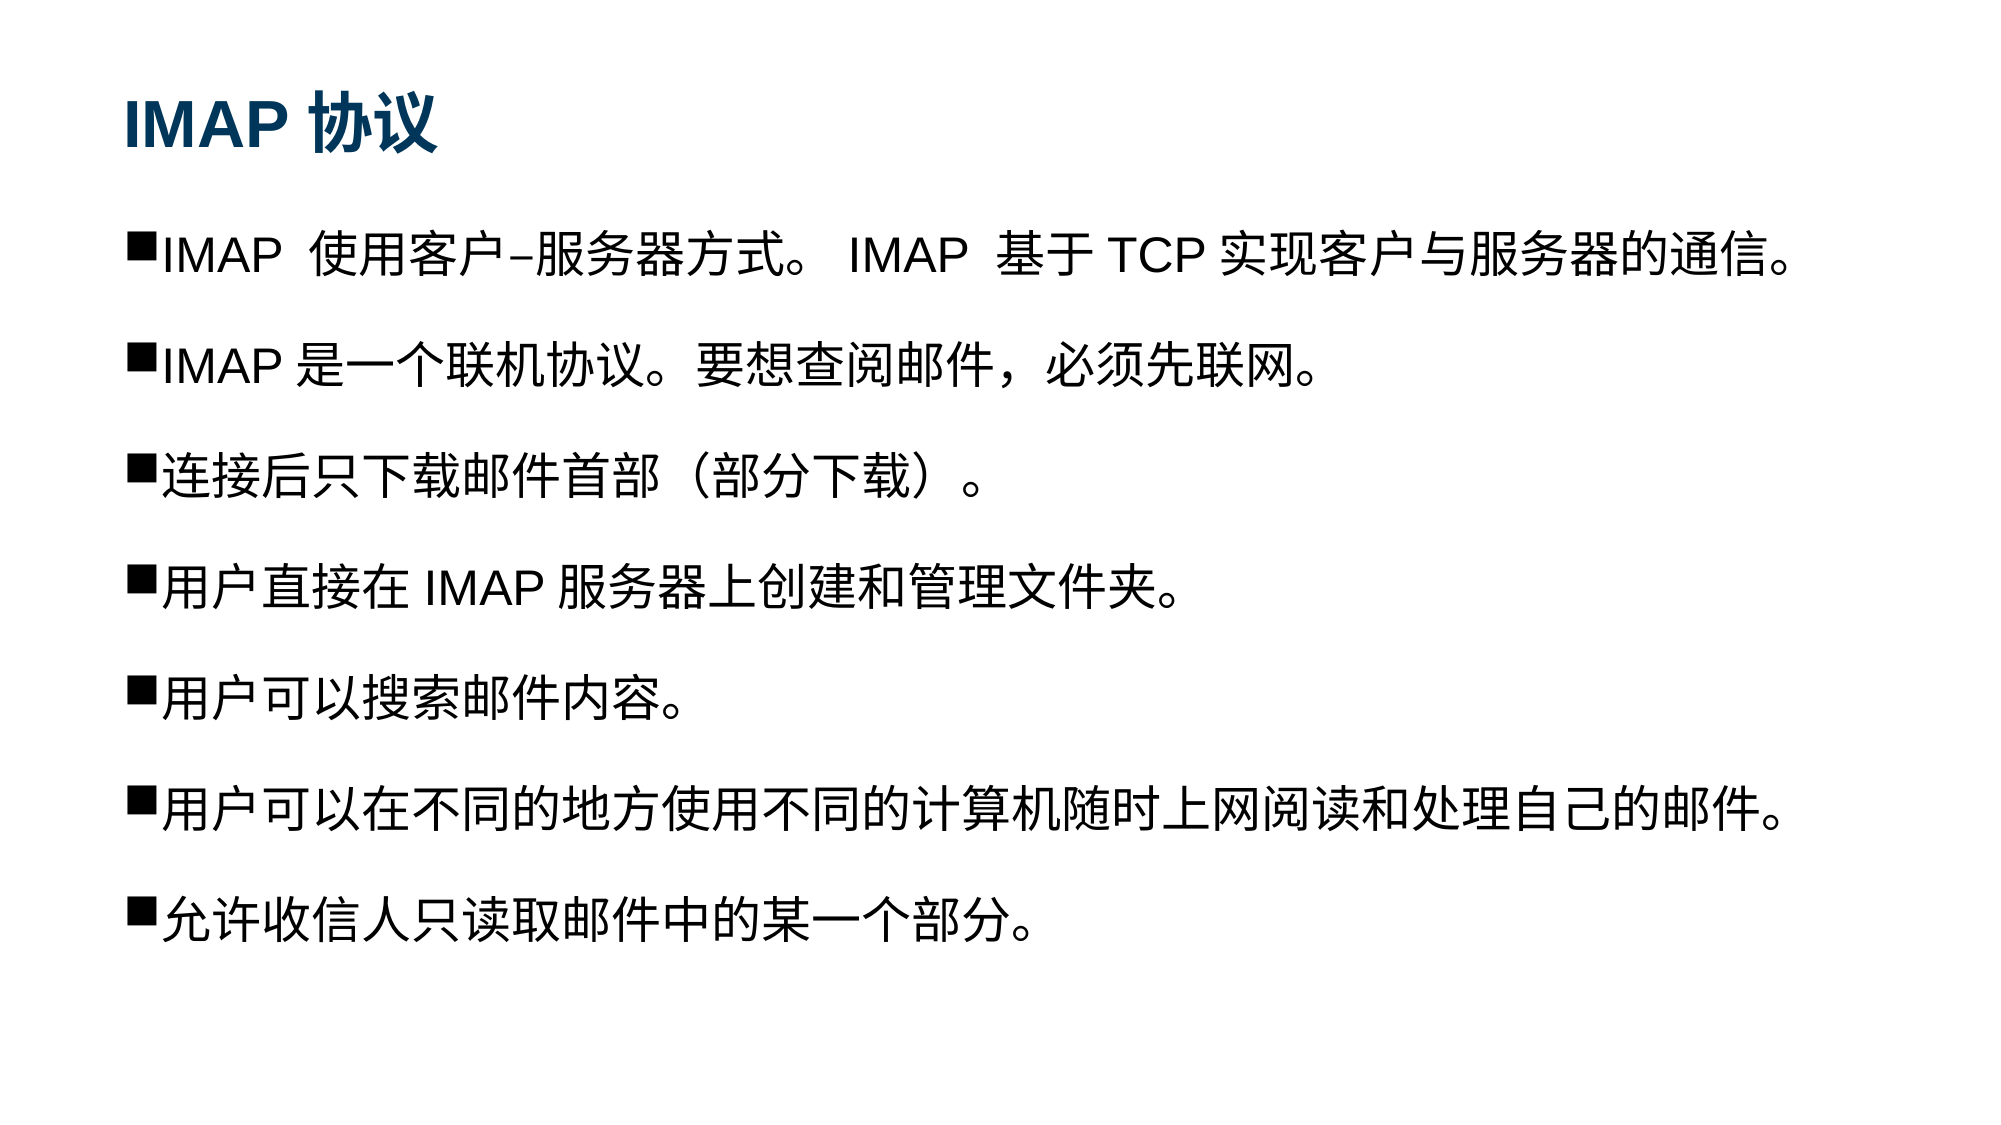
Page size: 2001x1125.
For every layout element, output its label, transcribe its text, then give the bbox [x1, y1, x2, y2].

list IMAP 使用客户–服务器方式。IMAP 基于TCP实现客户与服务器的通信。 IMAP是一个联机协议。要想查阅邮件，必须先联网。 连接后只下载邮件首部（部分下载）。 用户直接在IMAP服务器上创建和管理文件夹。 用户可以搜索邮件内容。 用户可以在不同的地方使用不同的计算机随时上网阅读和处理自己的邮件。 允许收信人只读取邮件中的某一个部分。 [108, 185, 1890, 1007]
title IMAP协议 [108, 21, 1890, 169]
